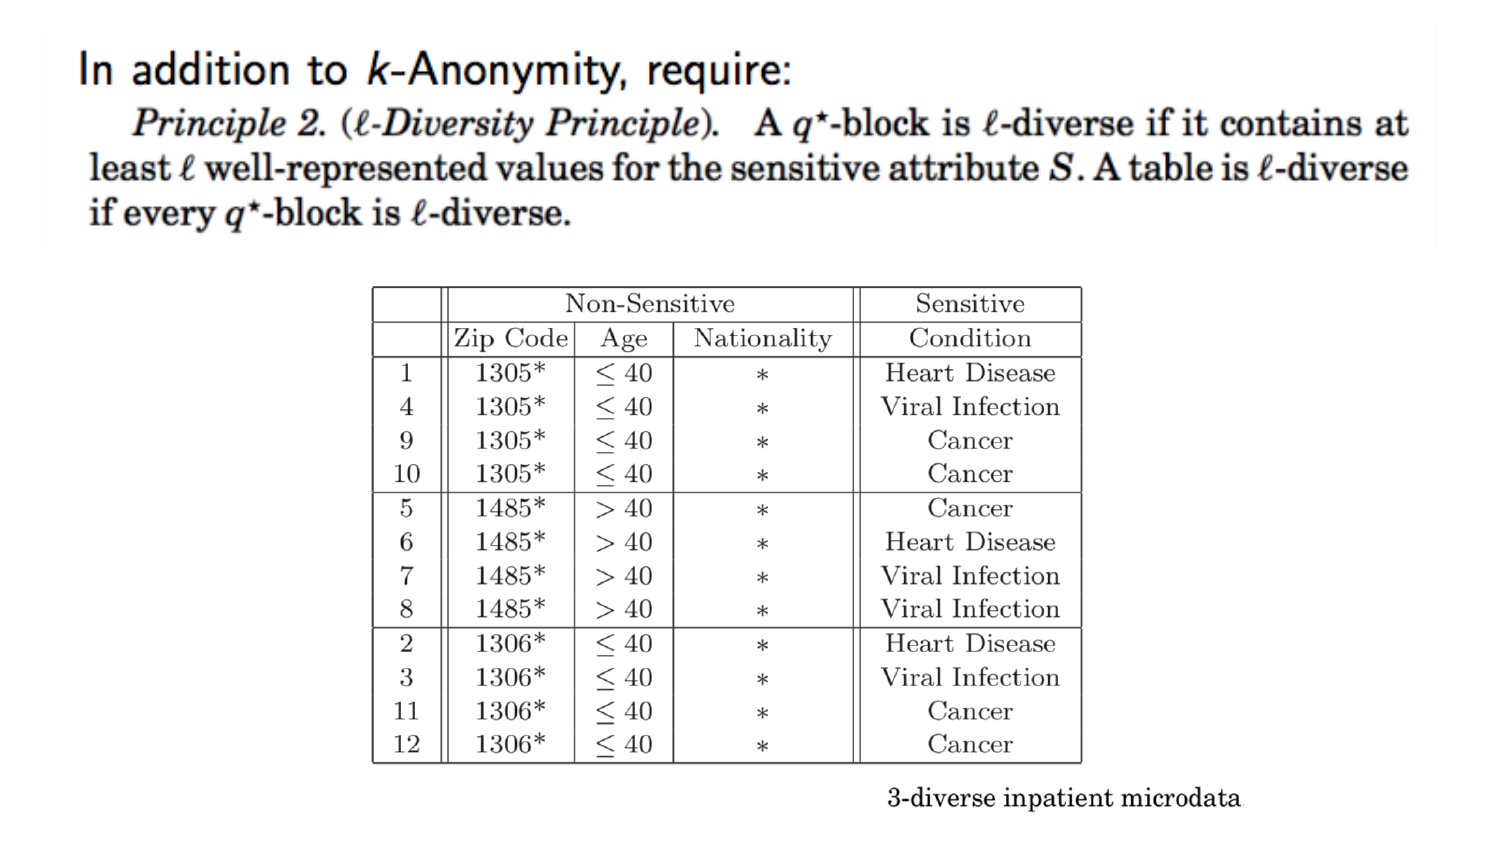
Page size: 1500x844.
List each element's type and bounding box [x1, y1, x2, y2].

picture [341, 259, 1244, 826]
picture [42, 25, 1437, 247]
